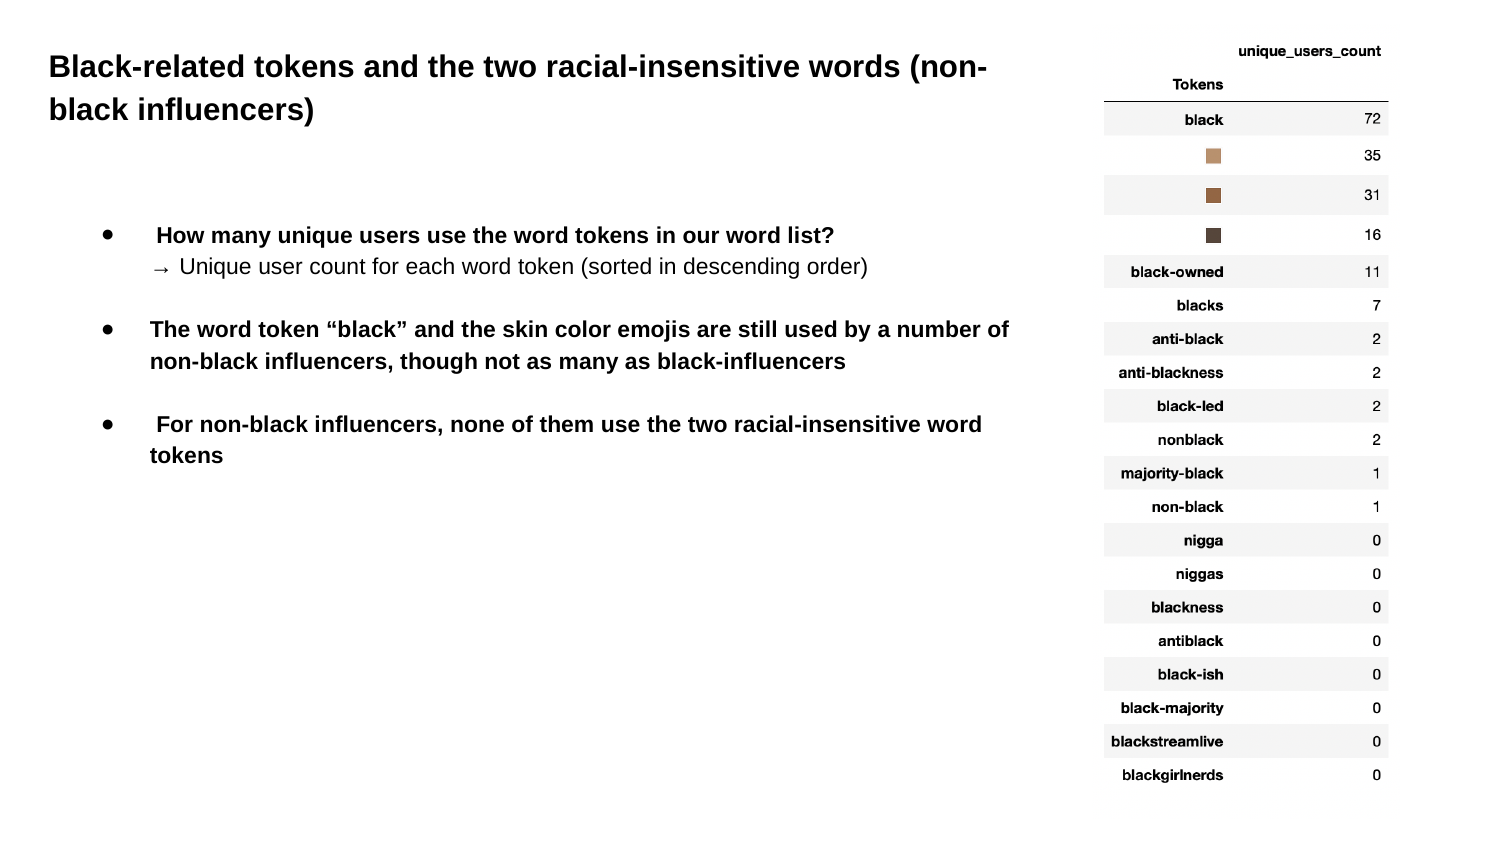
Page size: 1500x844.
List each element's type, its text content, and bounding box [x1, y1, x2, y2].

picture [1091, 24, 1400, 819]
text_box How many unique users use the word tokens in our word list? → Unique user count for each word token (sorted in descending order) The word token “black” and the skin color emojis are still used by a number of non-black influencers, though not as many as black-influencers For non-black influencers, none of them use the two racial-insensitive word tokens [59, 201, 1046, 484]
text_box Black-related tokens and the two racial-insensitive words (non-black influencers) [33, 25, 1068, 142]
